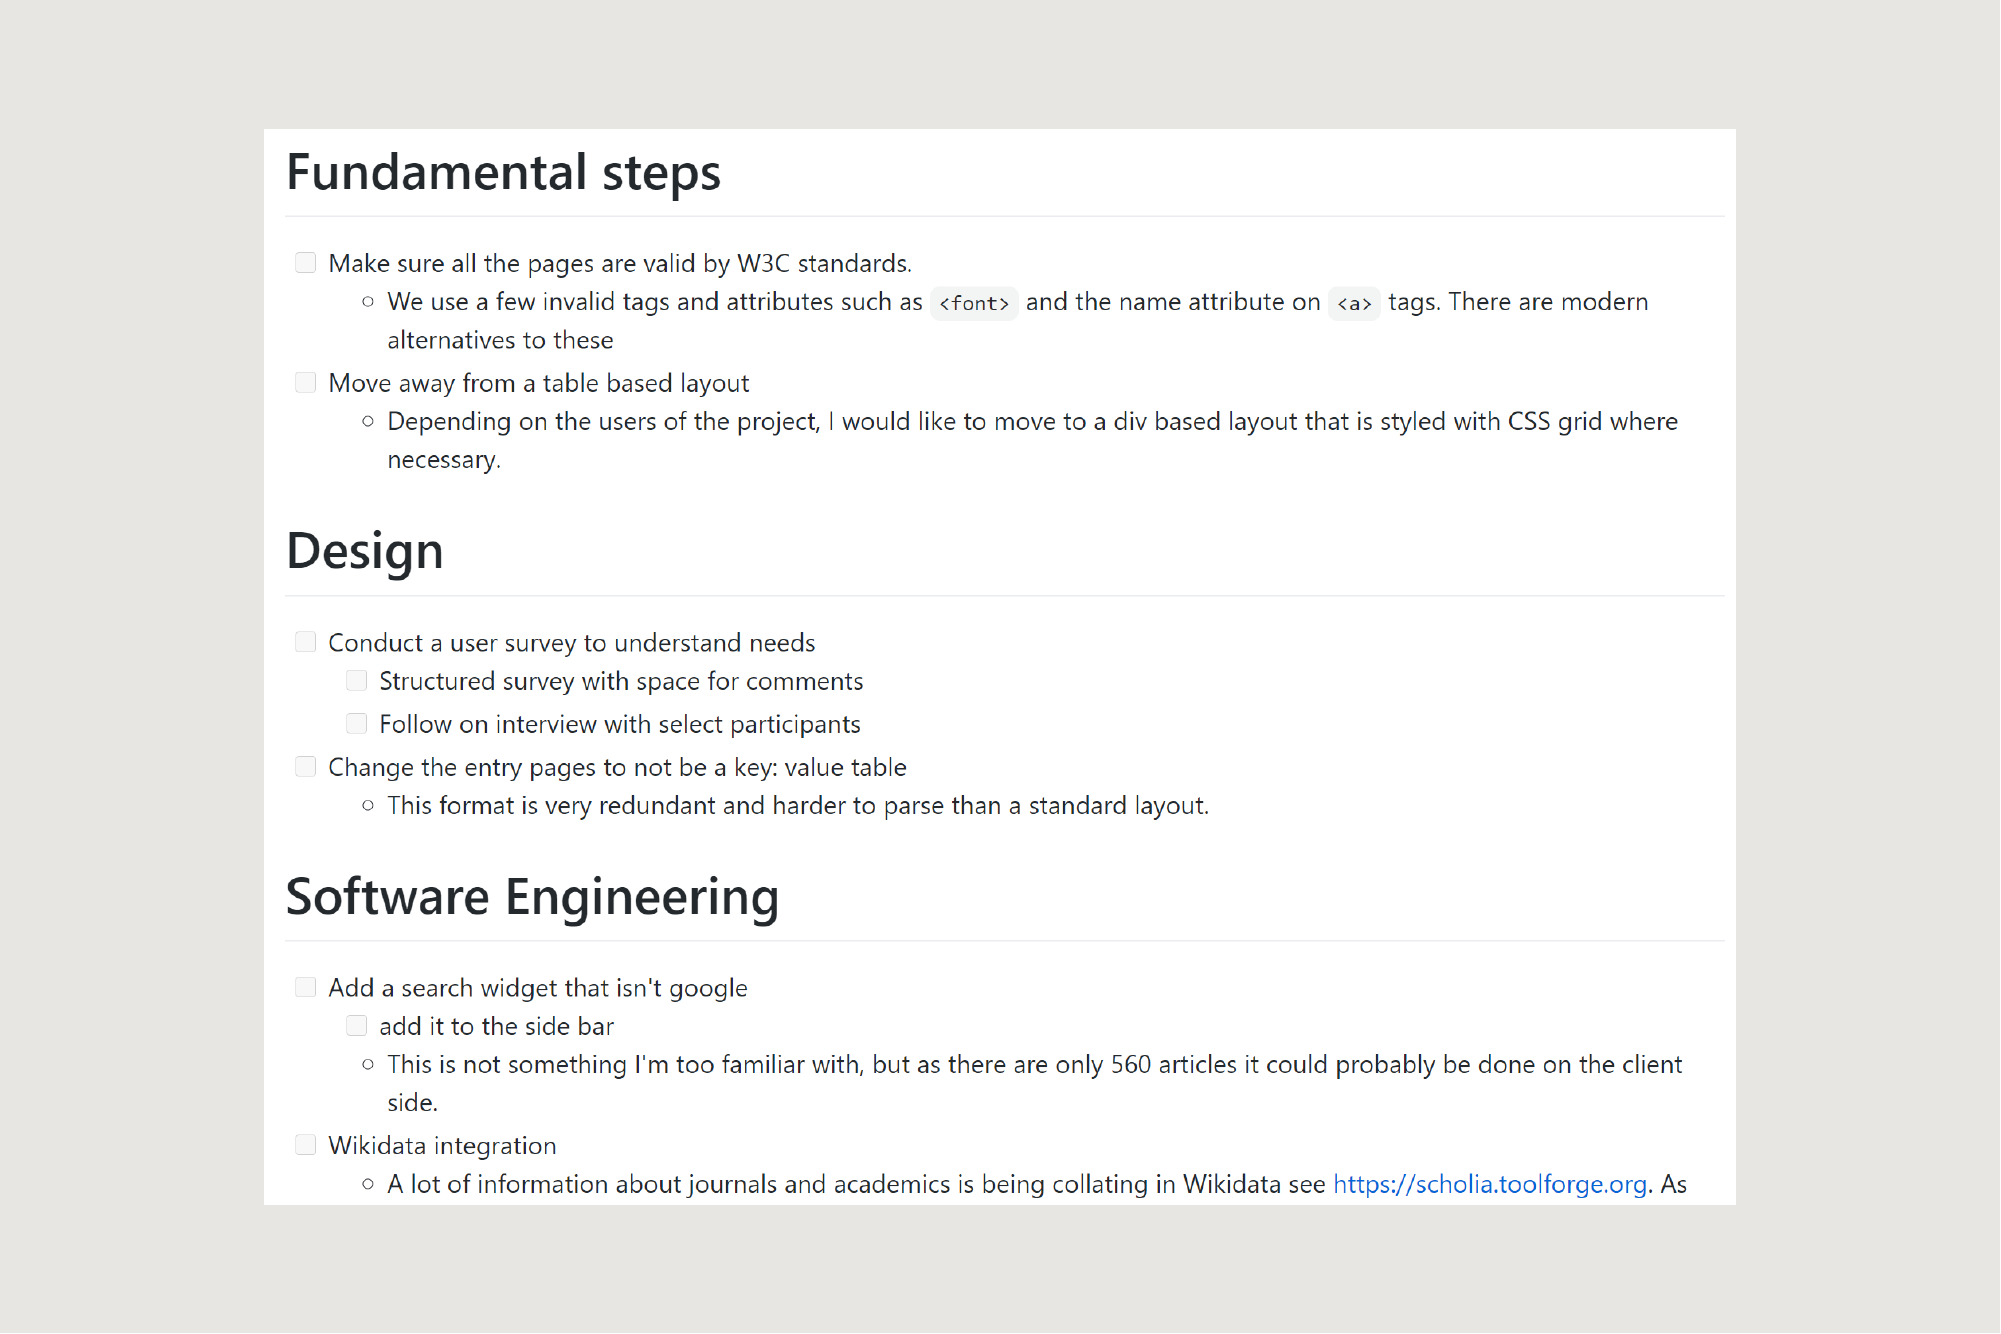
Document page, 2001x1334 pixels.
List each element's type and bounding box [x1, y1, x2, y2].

picture [264, 129, 1736, 1205]
